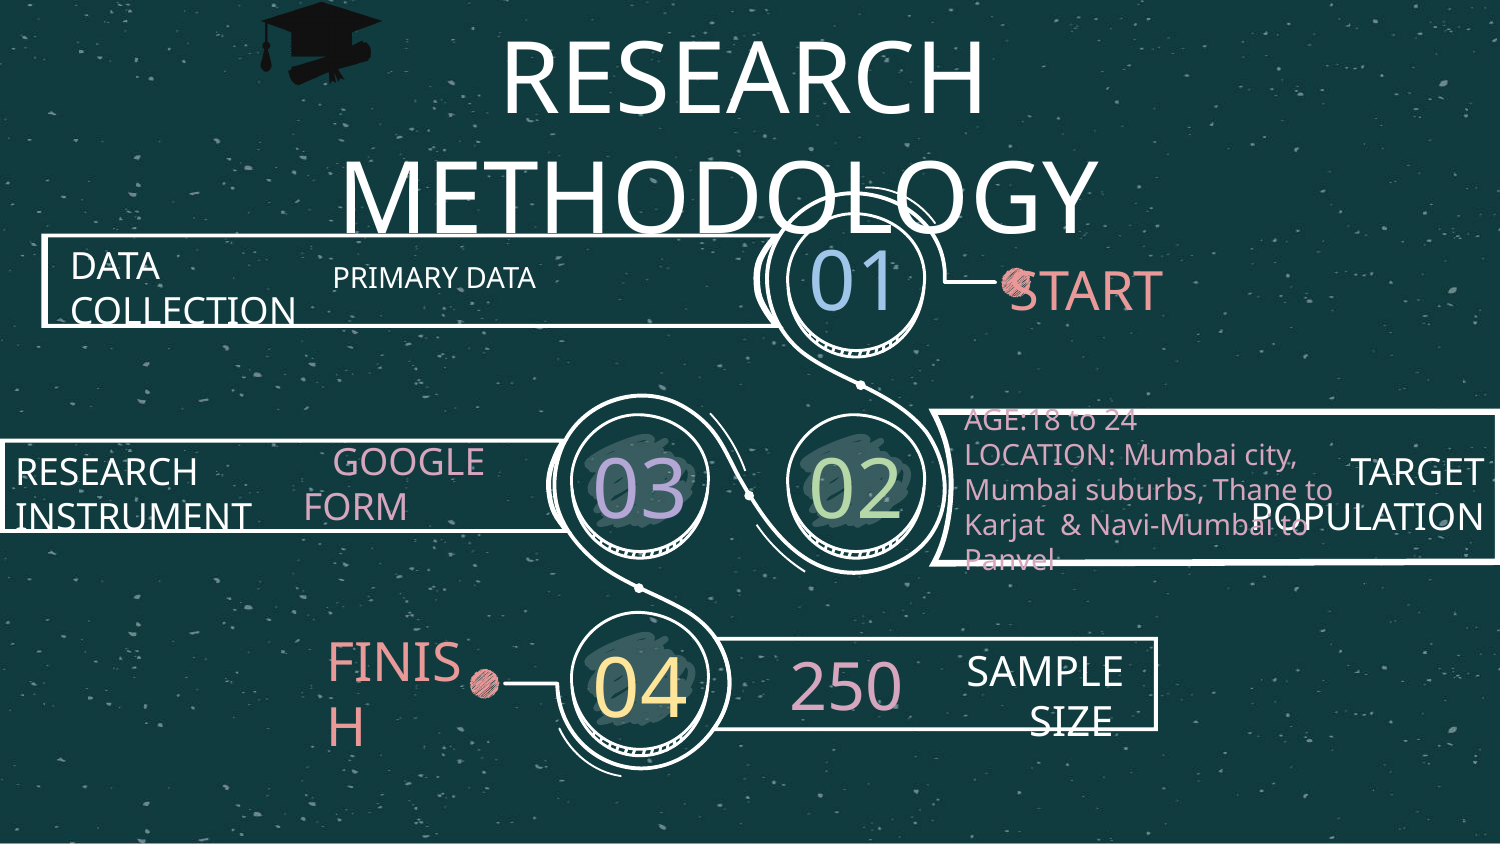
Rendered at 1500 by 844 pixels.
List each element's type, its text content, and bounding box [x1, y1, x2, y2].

text_box [513, 681, 559, 686]
text_box 04 [567, 626, 713, 742]
text_box [636, 746, 652, 751]
text_box [574, 543, 636, 588]
text_box 03 [567, 428, 713, 543]
picture [48, 238, 770, 323]
text_box [666, 742, 670, 752]
text_box 250 [744, 654, 919, 714]
text_box 02 [783, 428, 929, 543]
picture [760, 251, 769, 308]
picture [797, 196, 915, 219]
text_box [556, 442, 567, 462]
text_box [842, 352, 875, 359]
text_box [631, 550, 637, 559]
picture [5, 505, 561, 529]
text_box [658, 547, 663, 557]
text_box [660, 550, 667, 557]
text_box [888, 340, 893, 349]
text_box START [977, 252, 1180, 326]
text_box [858, 550, 863, 559]
picture [585, 742, 698, 766]
text_box [615, 744, 620, 753]
text_box [595, 610, 684, 626]
text_box [865, 348, 871, 357]
text_box [858, 349, 863, 358]
text_box SAMPLE SIZE [894, 663, 1140, 727]
text_box [815, 337, 820, 345]
text_box [641, 550, 647, 559]
picture [769, 236, 783, 326]
text_box [625, 553, 659, 560]
picture [713, 640, 727, 725]
text_box [864, 385, 926, 428]
text_box [812, 413, 900, 428]
text_box [881, 545, 886, 554]
text_box [929, 225, 947, 283]
text_box [823, 543, 829, 551]
text_box FINISH [310, 656, 513, 730]
text_box [865, 186, 936, 224]
text_box [847, 349, 853, 358]
text_box [577, 742, 706, 771]
text_box [623, 746, 629, 756]
text_box [899, 335, 907, 343]
text_box [943, 280, 977, 284]
text_box [841, 554, 875, 560]
text_box [596, 543, 624, 558]
text_box [839, 348, 845, 357]
picture [0, 437, 1500, 844]
picture [613, 543, 667, 550]
text_box [824, 212, 887, 219]
text_box [812, 335, 827, 344]
text_box [847, 550, 853, 559]
text_box [640, 587, 709, 626]
text_box [570, 393, 749, 492]
text_box [616, 750, 624, 756]
text_box [744, 490, 755, 501]
picture [577, 398, 706, 428]
text_box [623, 549, 629, 558]
text_box [789, 191, 923, 219]
text_box [555, 505, 567, 526]
text_box [676, 543, 684, 549]
text_box [654, 742, 667, 750]
picture [5, 443, 558, 462]
text_box [805, 335, 815, 345]
text_box 01 [783, 219, 929, 335]
text_box [641, 748, 647, 757]
picture [616, 742, 664, 747]
text_box [607, 543, 613, 551]
text_box [596, 413, 684, 428]
text_box [626, 748, 666, 758]
text_box [881, 344, 886, 353]
text_box [874, 346, 879, 356]
text_box [865, 549, 871, 558]
text_box [658, 745, 663, 754]
text_box [41, 233, 783, 328]
text_box [649, 549, 655, 558]
picture [560, 444, 567, 523]
text_box [839, 549, 845, 558]
picture [818, 335, 895, 349]
text_box [929, 432, 947, 541]
picture [829, 543, 883, 550]
text_box [812, 543, 840, 558]
text_box [765, 235, 783, 325]
text_box GOOGLE FORM [287, 462, 561, 505]
text_box [755, 524, 806, 573]
picture [603, 614, 677, 626]
text_box [607, 742, 613, 749]
text_box [816, 343, 831, 354]
text_box [558, 727, 622, 777]
text_box RESEARCH METHODOLOGY [110, 100, 1378, 167]
text_box [831, 345, 836, 354]
text_box [877, 349, 883, 356]
picture [0, 0, 1500, 535]
text_box [832, 351, 840, 357]
picture [1359, 515, 1494, 558]
text_box [823, 342, 829, 350]
text_box [855, 380, 866, 391]
text_box [649, 746, 655, 756]
text_box [874, 547, 879, 557]
text_box [709, 412, 747, 472]
text_box [619, 543, 673, 554]
text_box PRIMARY DATA [317, 247, 750, 307]
text_box [615, 546, 620, 555]
picture [940, 533, 949, 559]
picture [939, 415, 1494, 471]
text_box [713, 636, 1158, 732]
text_box [928, 408, 1500, 567]
text_box [0, 438, 567, 462]
text_box [555, 683, 567, 728]
text_box [631, 747, 637, 756]
text_box [778, 328, 858, 385]
text_box [835, 543, 889, 554]
text_box [831, 546, 836, 555]
text_box TARGET POPULATION [1359, 471, 1500, 515]
text_box [876, 551, 883, 557]
picture [819, 417, 892, 428]
text_box AGE:18 to 24 LOCATION: Mumbai city, Mumbai suburbs, Thane to Karjat & Navi-Mumbai to Panvel [949, 446, 1359, 602]
picture [719, 641, 1153, 727]
text_box [597, 742, 615, 753]
picture [791, 543, 920, 570]
picture [929, 442, 942, 532]
text_box [751, 498, 927, 575]
text_box [634, 583, 644, 594]
text_box [835, 335, 901, 353]
text_box DATA COLLECTION [55, 266, 330, 309]
picture [603, 417, 676, 428]
text_box [0, 505, 567, 533]
text_box RESEARCH INSTRUMENT [0, 460, 340, 525]
